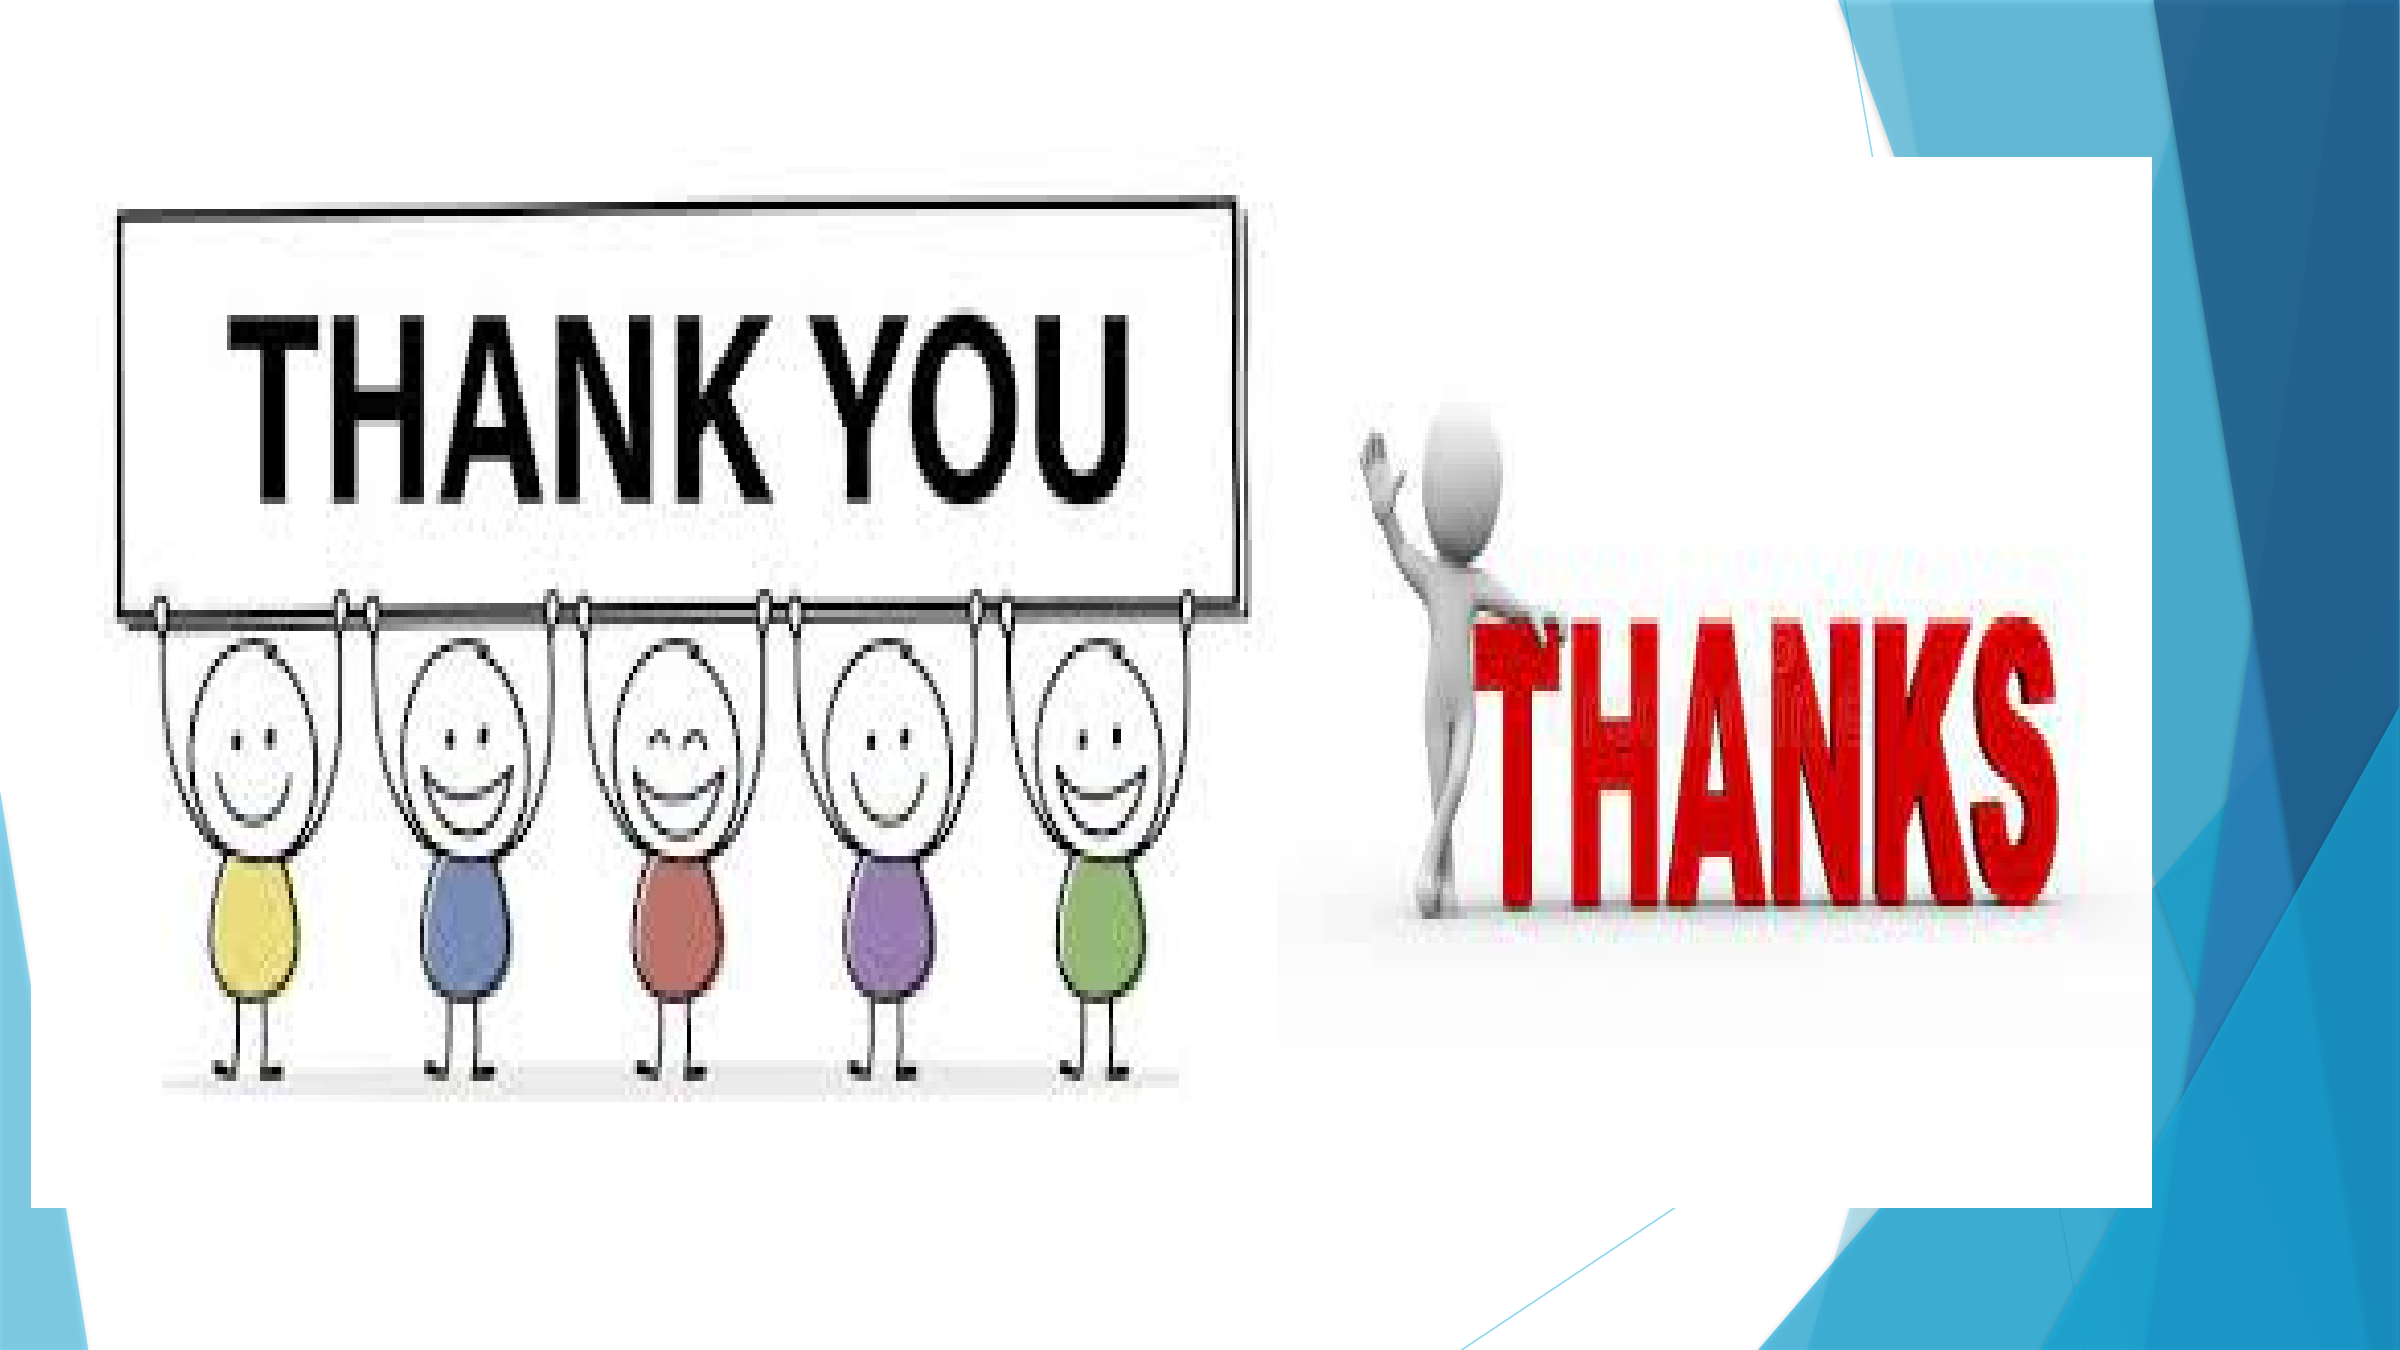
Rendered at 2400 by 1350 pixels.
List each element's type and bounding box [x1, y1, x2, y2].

picture [30, 89, 2153, 1209]
